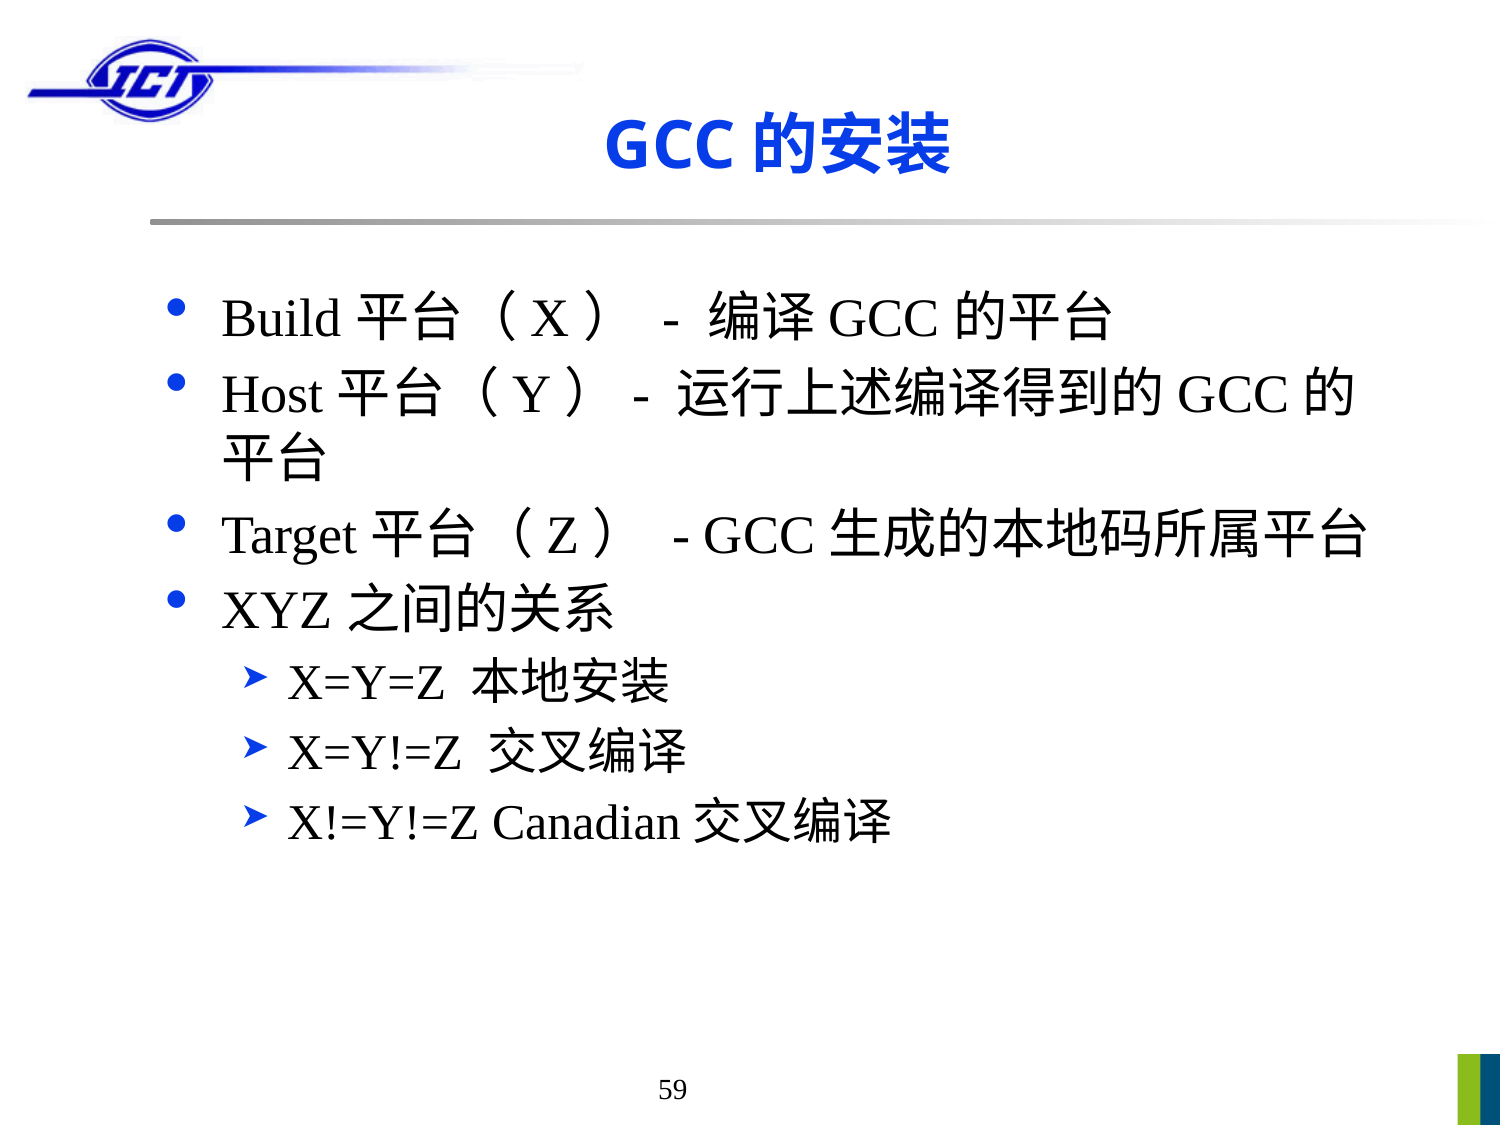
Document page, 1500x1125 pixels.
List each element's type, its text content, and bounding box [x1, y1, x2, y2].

list Build平台（X） - 编译GCC的平台 Host平台（Y）- 运行上述编译得到的GCC的平台 Target平台（Z） - GCC生成的本地码所属平台 XYZ之间的关系 X=Y=Z 本地安装 X=Y!=Z 交叉编译 X!=Y!=Z Canadian交叉编译 [150, 275, 1388, 1013]
picture [24, 36, 600, 125]
title GCC的安装 [159, 66, 1397, 217]
